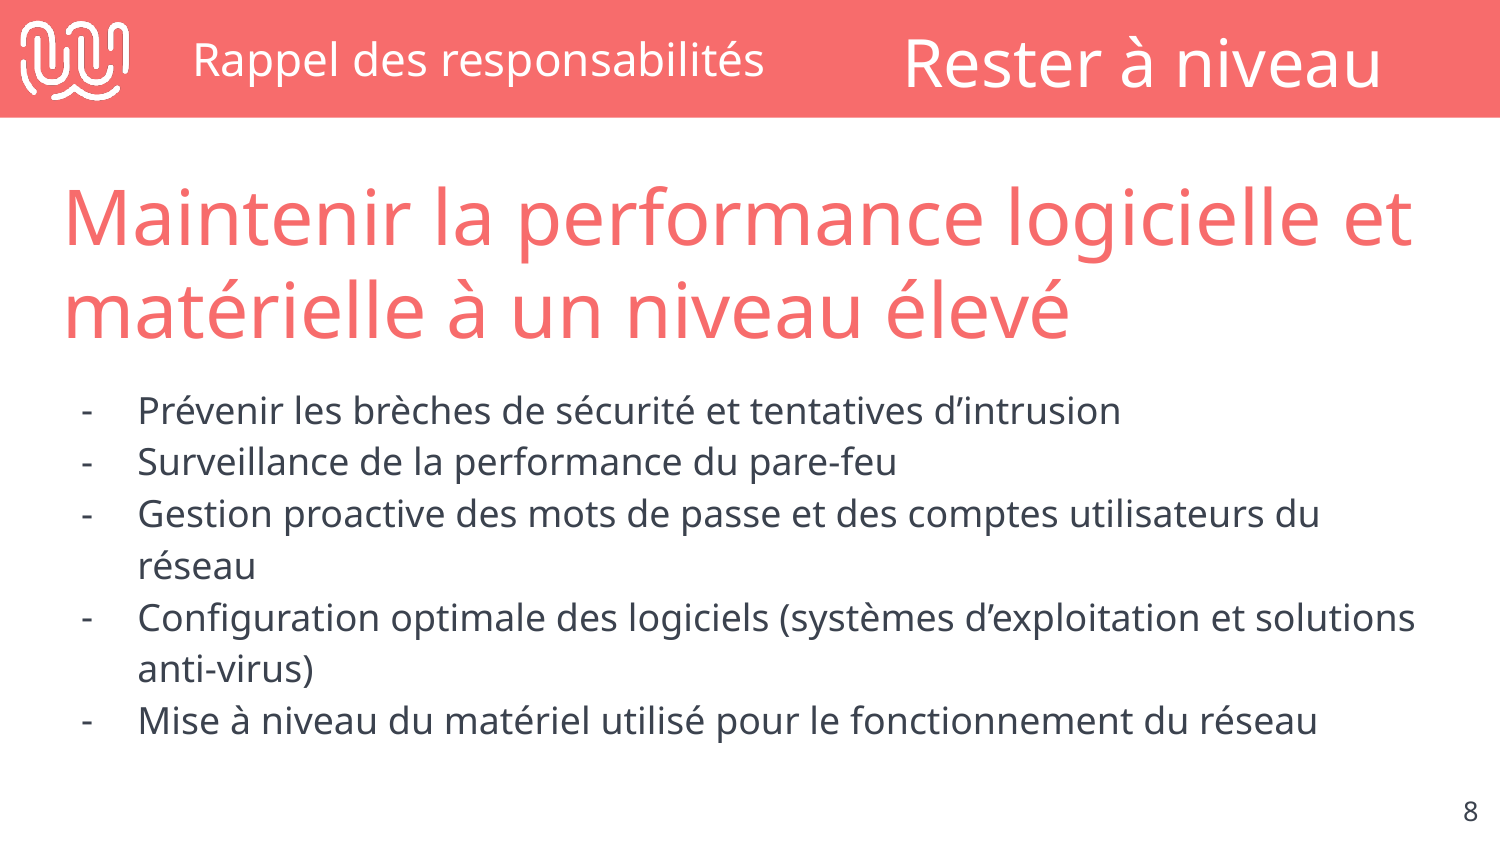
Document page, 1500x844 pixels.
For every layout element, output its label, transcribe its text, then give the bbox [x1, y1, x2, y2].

slide_number ‹#› [1403, 779, 1494, 844]
list Prévenir les brèches de sécurité et tentatives d’intrusion Surveillance de la performance du pare-feu Gestion proactive des mots de passe et des comptes utilisateurs du réseau Configuration optimale des logiciels (systèmes d’exploitation et solutions anti-virus) Mise à niveau du matériel utilisé pour le fonctionnement du réseau [62, 379, 1441, 800]
title Maintenir la performance logicielle et matérielle à un niveau élevé [62, 168, 1452, 354]
subtitle Rester à niveau [902, 31, 1479, 91]
title Rappel des responsabilités [192, 0, 896, 118]
picture [20, 20, 134, 101]
